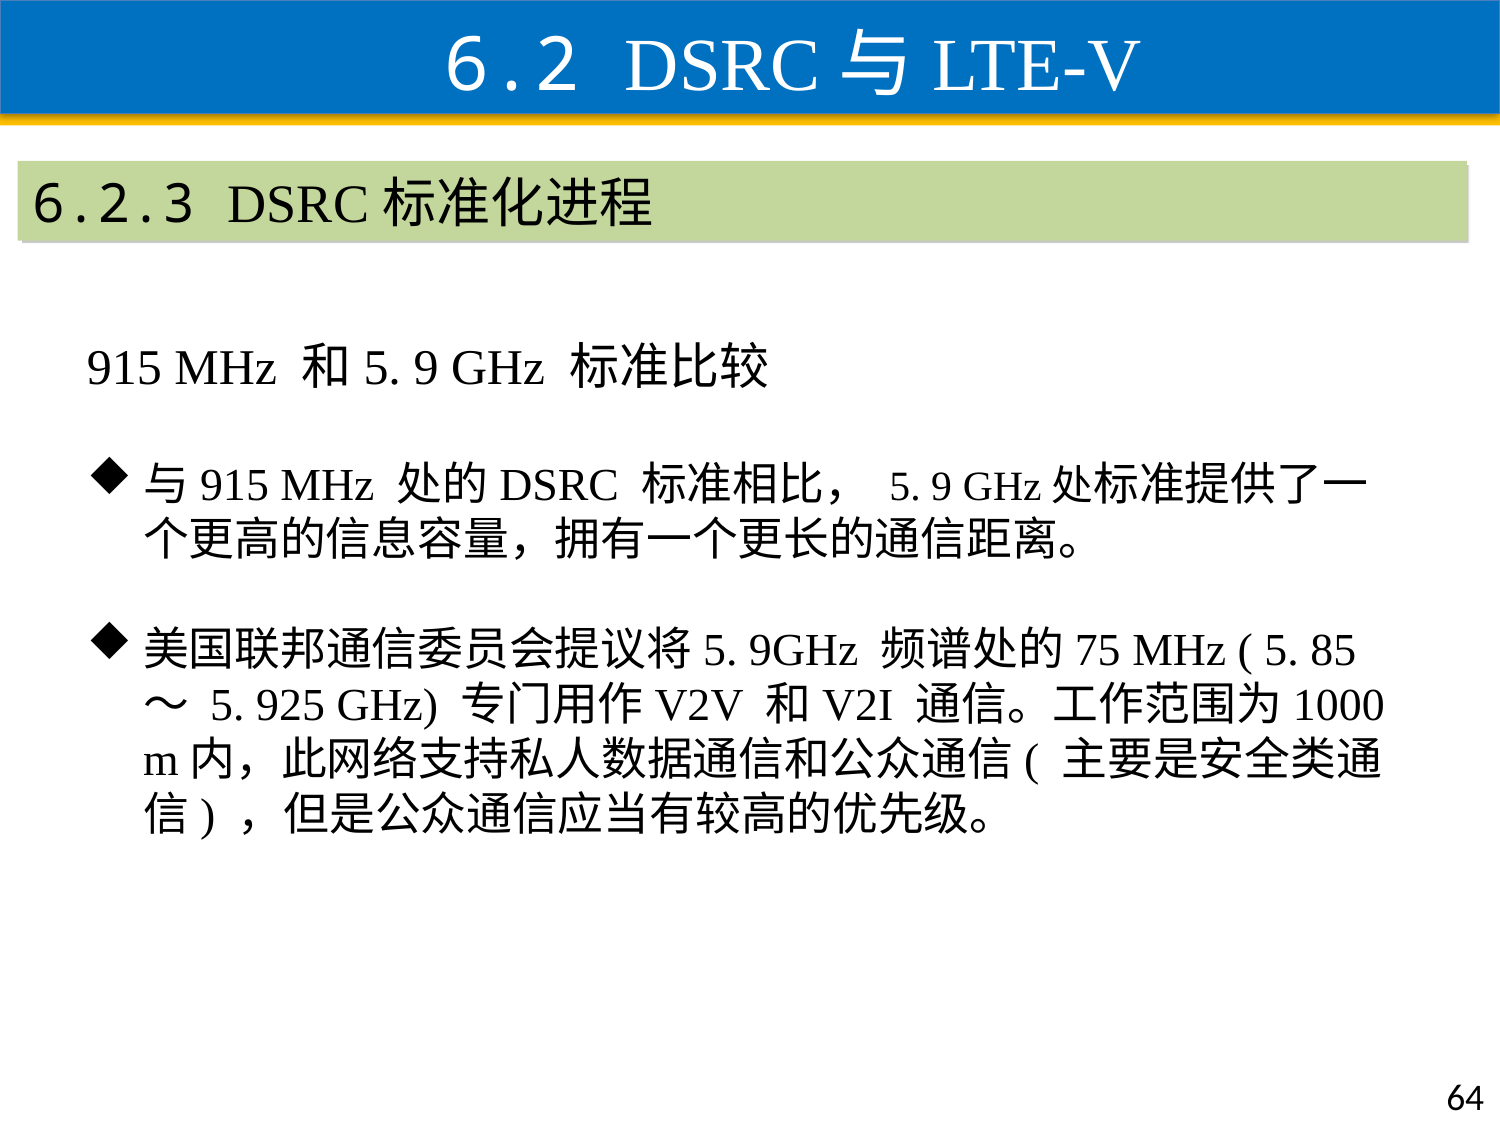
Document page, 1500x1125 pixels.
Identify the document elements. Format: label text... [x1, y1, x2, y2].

text_box 64 [1431, 1065, 1500, 1125]
text_box 6.2.3 DSRC标准化进程 [17, 160, 1467, 241]
text_box 915 MHz 和5. 9 GHz 标准比较 与915 MHz 处的DSRC 标准相比， 5. 9 GHz处标准提供了一个更高的信息容量，拥有一个更长的通信距离。 美国联邦通信委员会提议将5. 9GHz 频谱处的75 MHz ( 5. 85 ～ 5. 925 GHz) 专门用作V2V 和V2I 通信。工作范围为1000 m内，此网络支持私人数据通信和公众通信( 主要是安全类通信) ，但是公众通信应当有较高的优先级。 [72, 267, 1428, 907]
text_box 6.2 DSRC与LTE-V [0, 0, 1500, 114]
